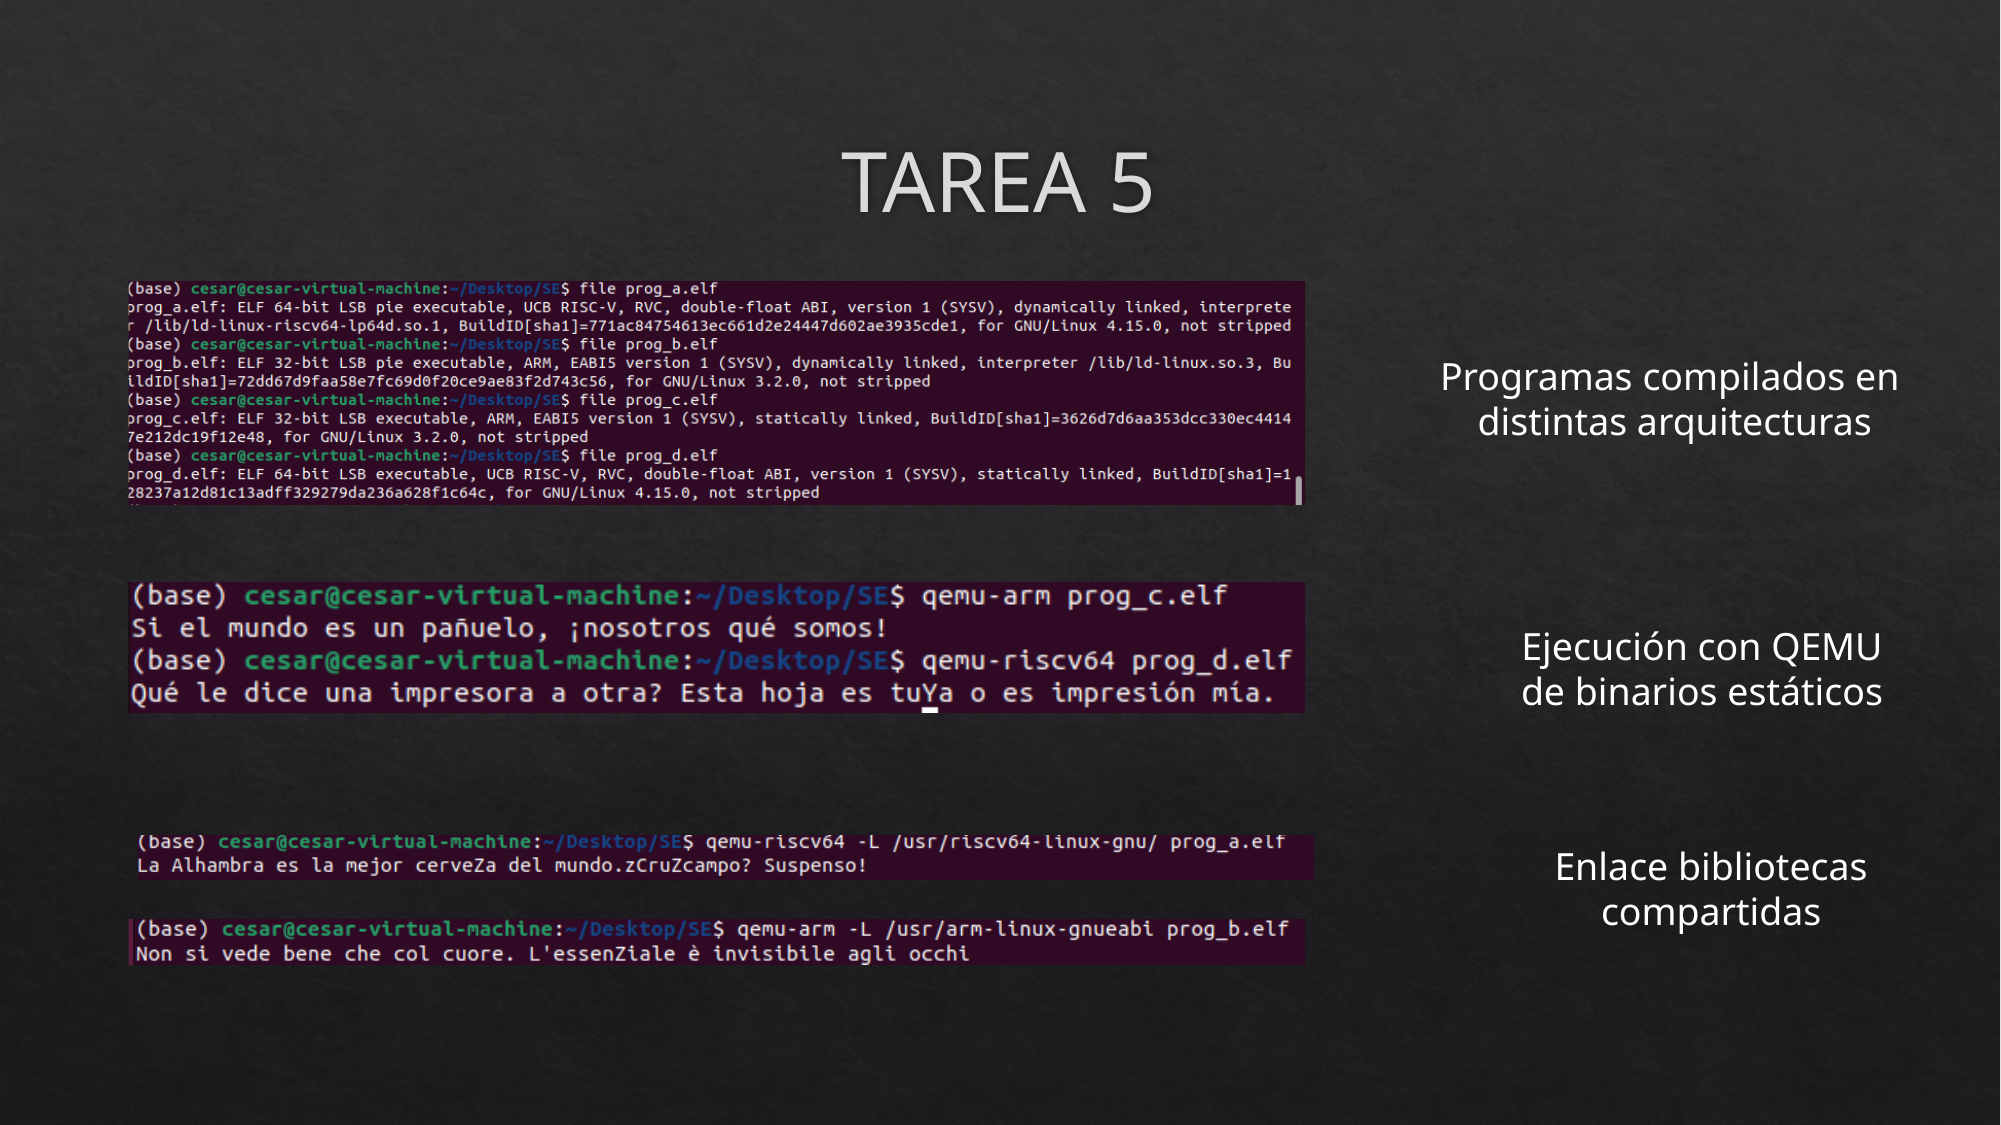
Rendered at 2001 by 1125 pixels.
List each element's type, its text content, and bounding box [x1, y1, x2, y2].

picture [128, 582, 1306, 713]
picture [137, 835, 1315, 880]
picture [128, 281, 1306, 506]
text_box Ejecución con QEMU de binarios estáticos [1460, 615, 1944, 855]
picture [128, 919, 1306, 965]
text_box Programas compilados en distintas arquitecturas [1191, 345, 2000, 586]
text_box Enlace bibliotecas compartidas [1469, 835, 1954, 1076]
title TAREA 5 [149, 99, 1849, 260]
